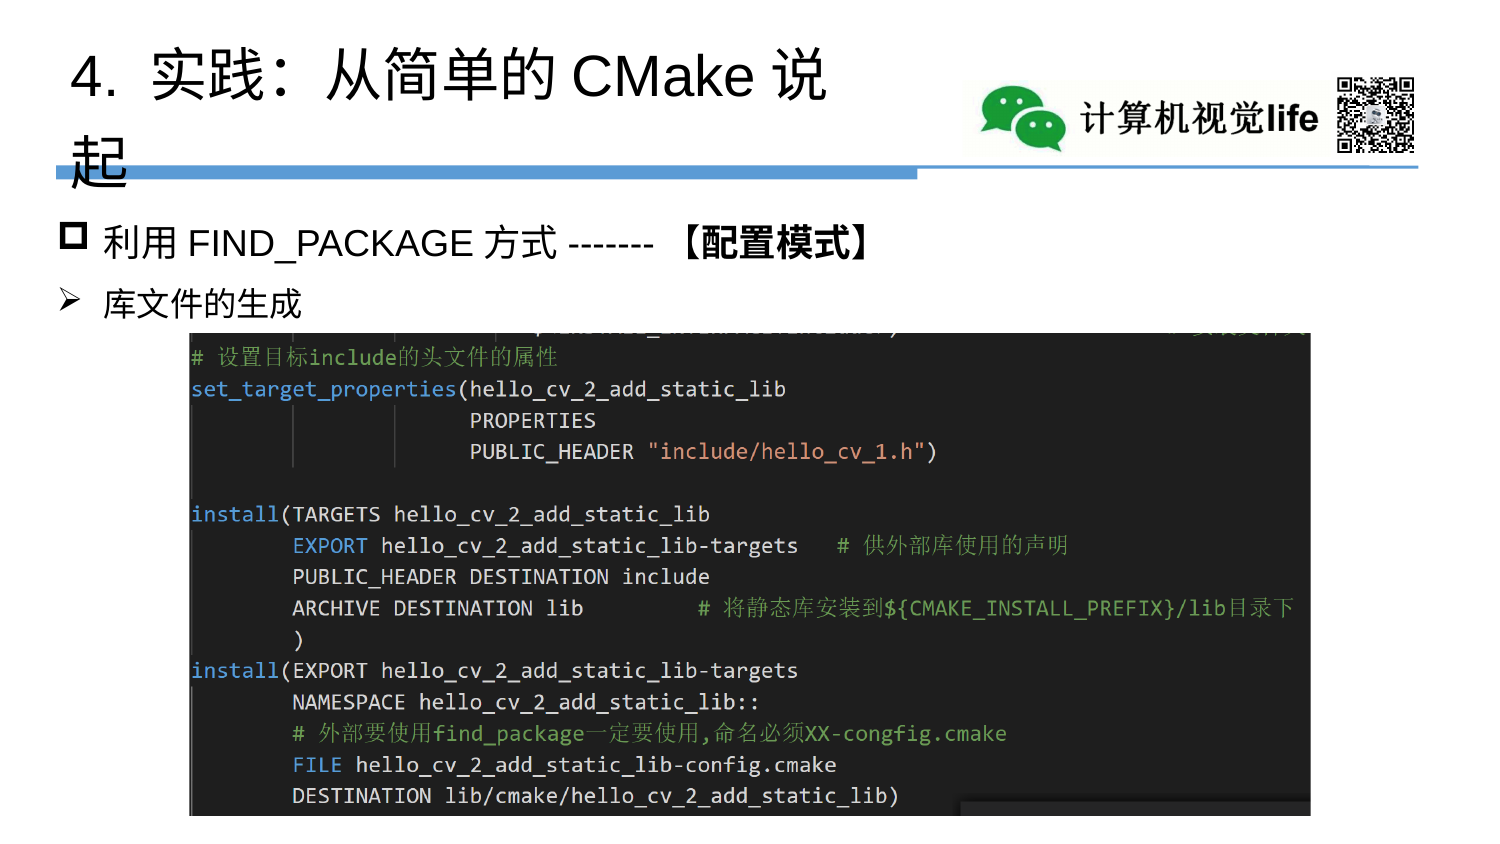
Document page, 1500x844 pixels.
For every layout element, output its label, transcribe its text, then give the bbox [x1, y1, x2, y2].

picture [962, 70, 1420, 160]
text_box 利用FIND_PACKAGE方式-------【配置模式】 库文件的生成 [42, 188, 904, 331]
text_box 4. 实践：从简单的CMake说起 [56, 28, 883, 188]
picture [189, 332, 1311, 816]
